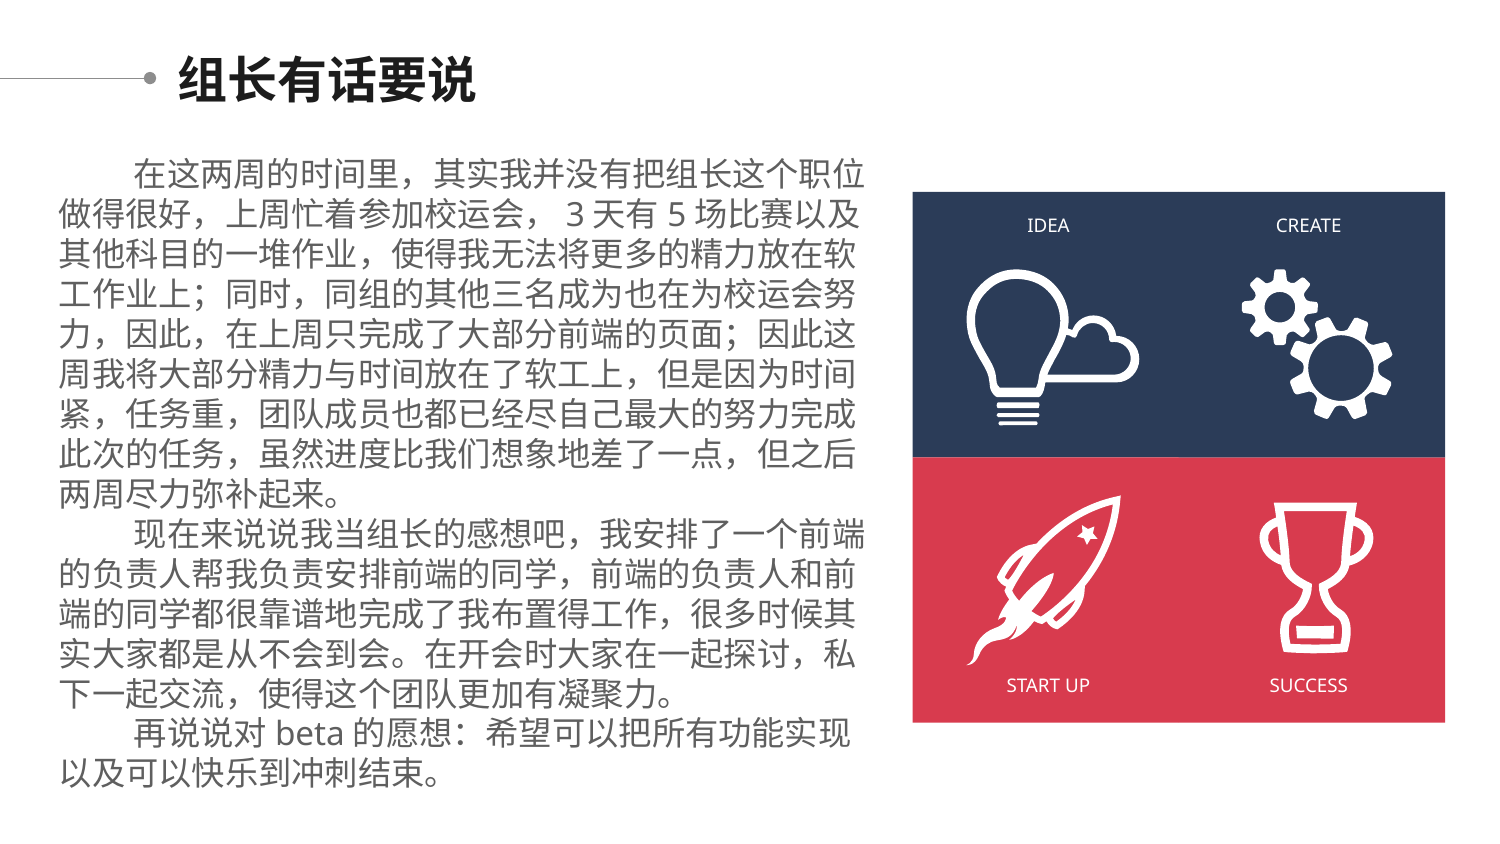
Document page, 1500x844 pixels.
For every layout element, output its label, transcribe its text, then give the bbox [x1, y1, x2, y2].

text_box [912, 192, 1445, 723]
text_box 组长有话要说 [162, 41, 734, 116]
text_box 在这两周的时间里，其实我并没有把组长这个职位做得很好，上周忙着参加校运会，3天有5场比赛以及其他科目的一堆作业，使得我无法将更多的精力放在软工作业上；同时，同组的其他三名成为也在为校运会努力，因此，在上周只完成了大部分前端的页面；因此这周我将大部分精力与时间放在了软工上，但是因为时间紧，任务重，团队成员也都已经尽自己最大的努力完成此次的任务，虽然进度比我们想象地差了一点，但之后两周尽力弥补起来。 现在来说说我当组长的感想吧，我安排了一个前端的负责人帮我负责安排前端的同学，前端的负责人和前端的同学都很靠谱地完成了我布置得工作，很多时候其实大家都是从不会到会。在开会时大家在一起探讨，私下一起交流，使得这个团队更加有凝聚力。 再说说对beta的愿想：希望可以把所有功能实现以及可以快乐到冲刺结束。 [44, 146, 883, 800]
